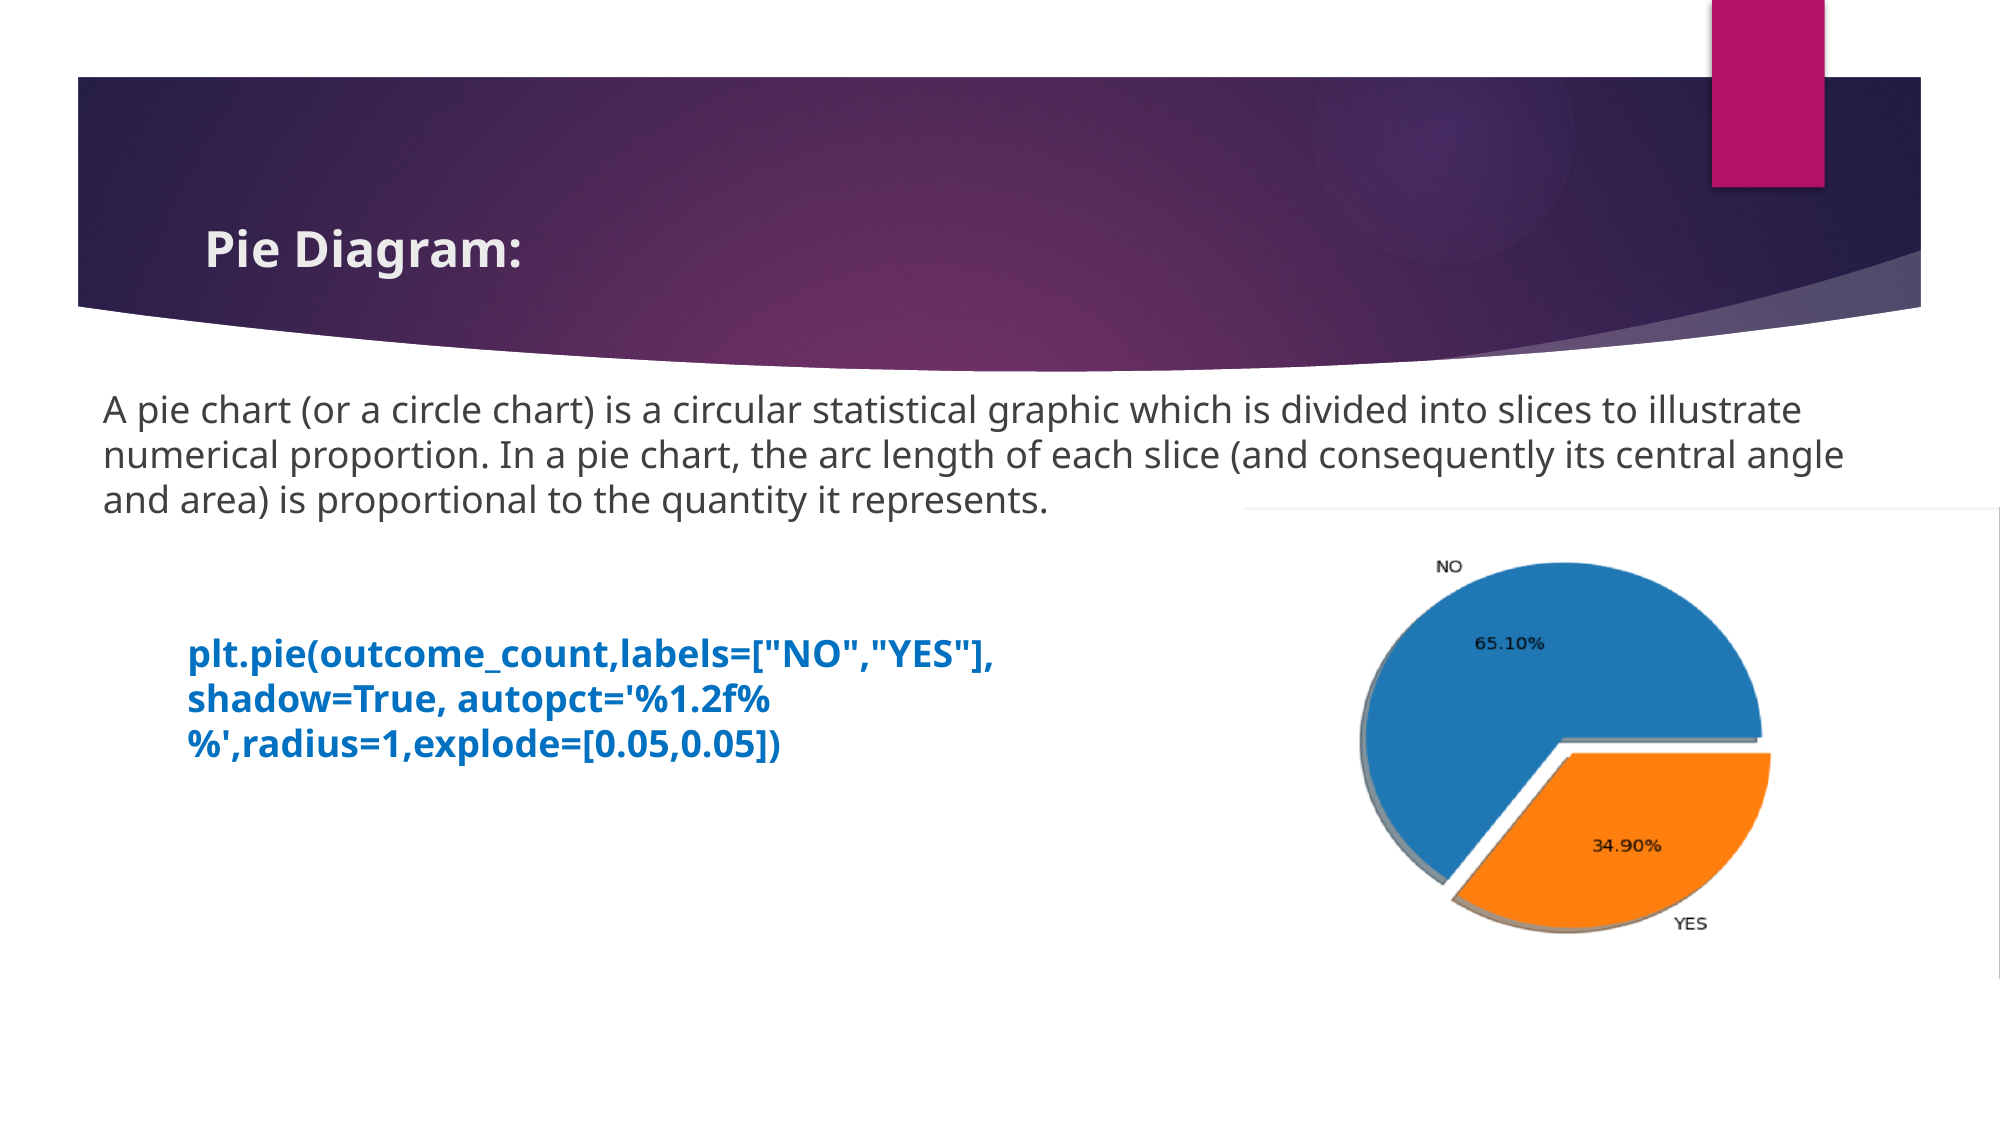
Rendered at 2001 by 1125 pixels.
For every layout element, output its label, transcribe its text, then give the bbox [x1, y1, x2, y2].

picture [1244, 507, 2000, 980]
text_box plt.pie(outcome_count,labels=["NO","YES"], shadow=True, autopct='%1.2f%%',radius=1,explode=[0.05,0.05]) [172, 622, 1238, 773]
list A pie chart (or a circle chart) is a circular statistical graphic which is divided into slices to illustrate numerical proportion. In a pie chart, the arc length of each slice (and consequently its central angle and area) is proportional to the quantity it represents. [87, 378, 1891, 939]
title Pie Diagram: [189, 159, 1627, 276]
